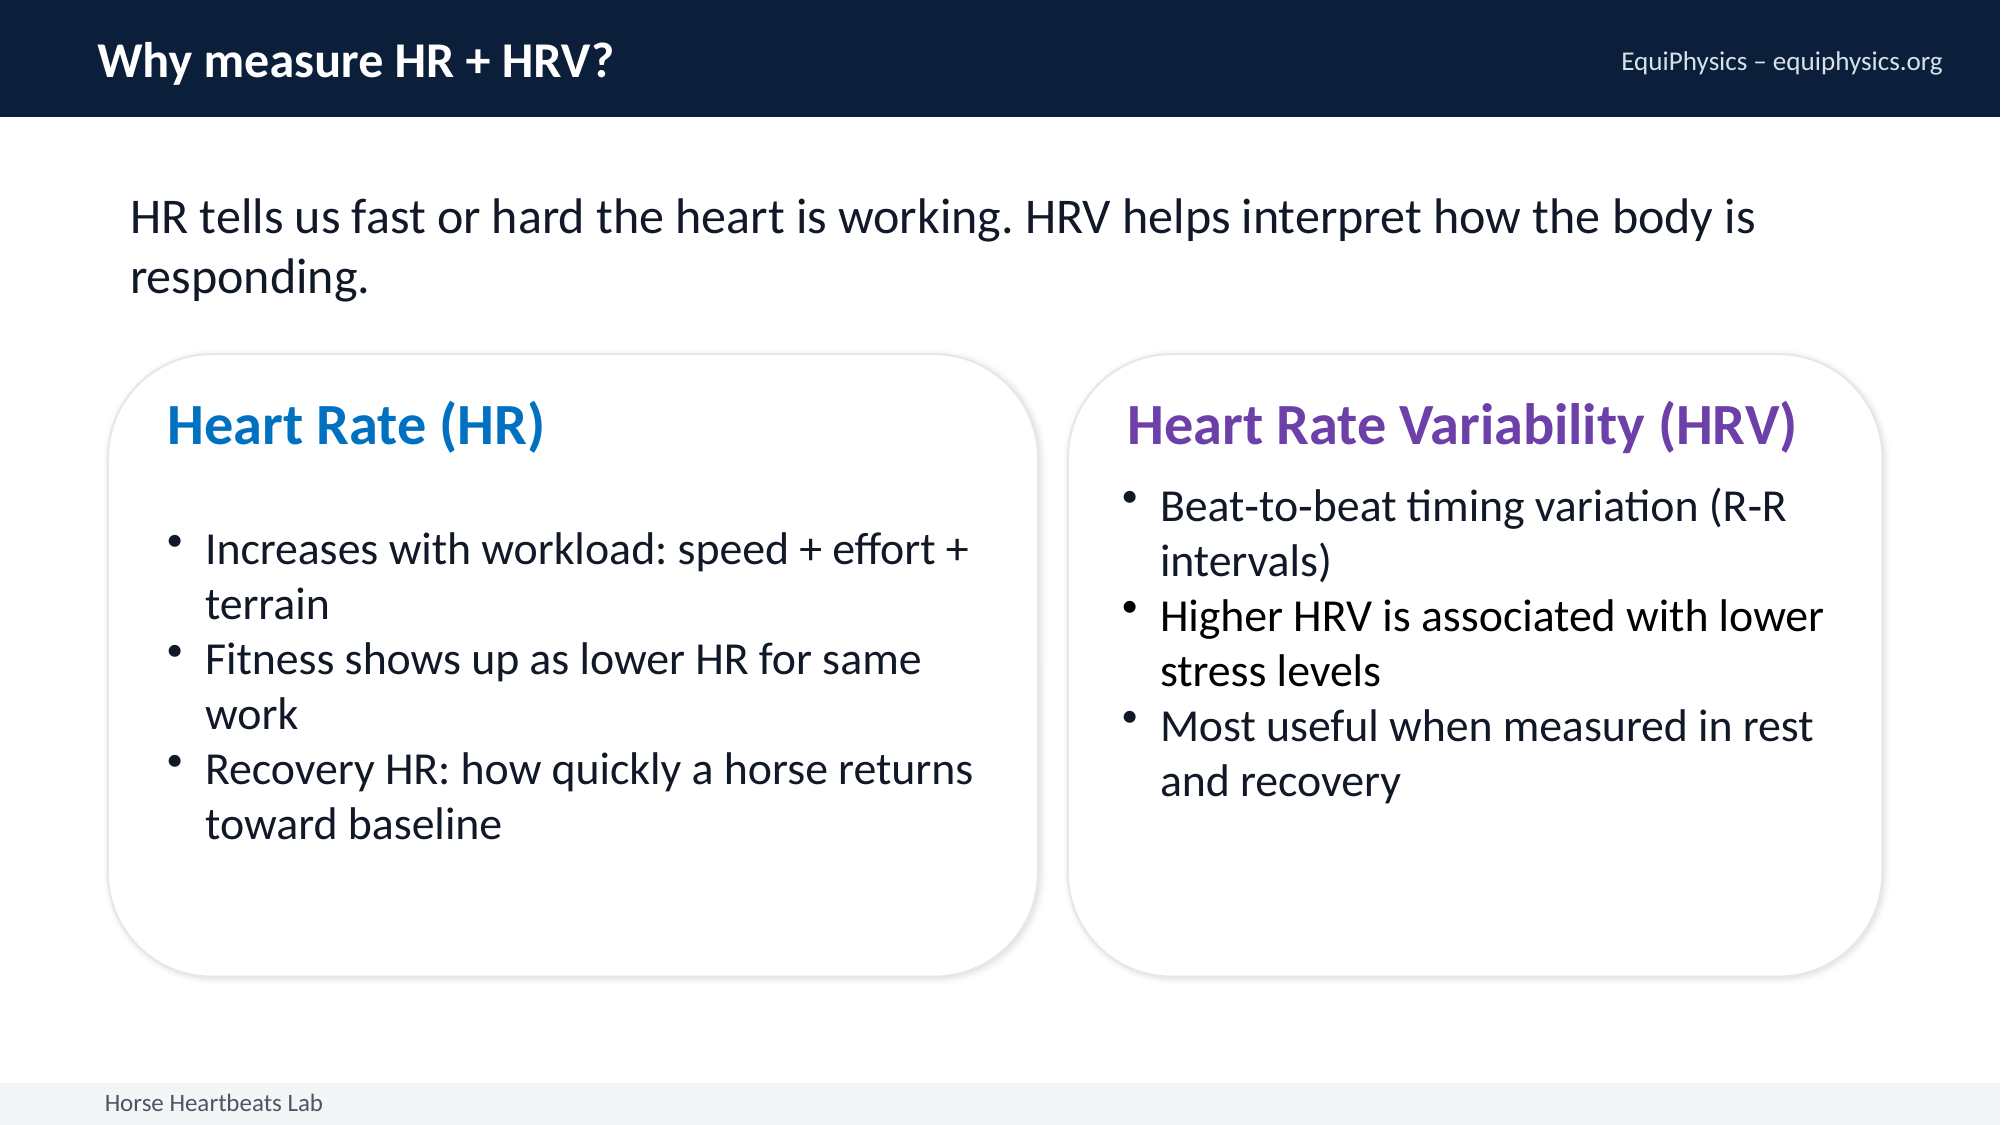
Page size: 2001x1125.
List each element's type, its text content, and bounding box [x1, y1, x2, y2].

text_box Why measure HR + HRV? [82, 23, 1538, 92]
text_box Increases with workload: speed + effort + terrain Fitness shows up as lower HR for same work Recovery HR: how quickly a horse returns toward baseline [153, 563, 1016, 804]
text_box HR tells us fast or hard the heart is working. HRV helps interpret how the body is responding. [115, 209, 1916, 277]
text_box Beat‑to‑beat timing variation (R‑R intervals) Higher HRV is associated with lower stress levels Most useful when measured in rest and recovery [1107, 513, 1843, 769]
text_box [107, 354, 1038, 977]
text_box [1067, 354, 1883, 977]
text_box Heart Rate (HR) [152, 391, 1008, 452]
text_box [0, 0, 2000, 117]
text_box Heart Rate Variability (HRV) [1112, 391, 1878, 452]
text_box [0, 1083, 2000, 1125]
text_box Horse Heartbeats Lab [89, 1083, 1005, 1121]
text_box EquiPhysics – equiphysics.org [1545, 29, 1958, 90]
